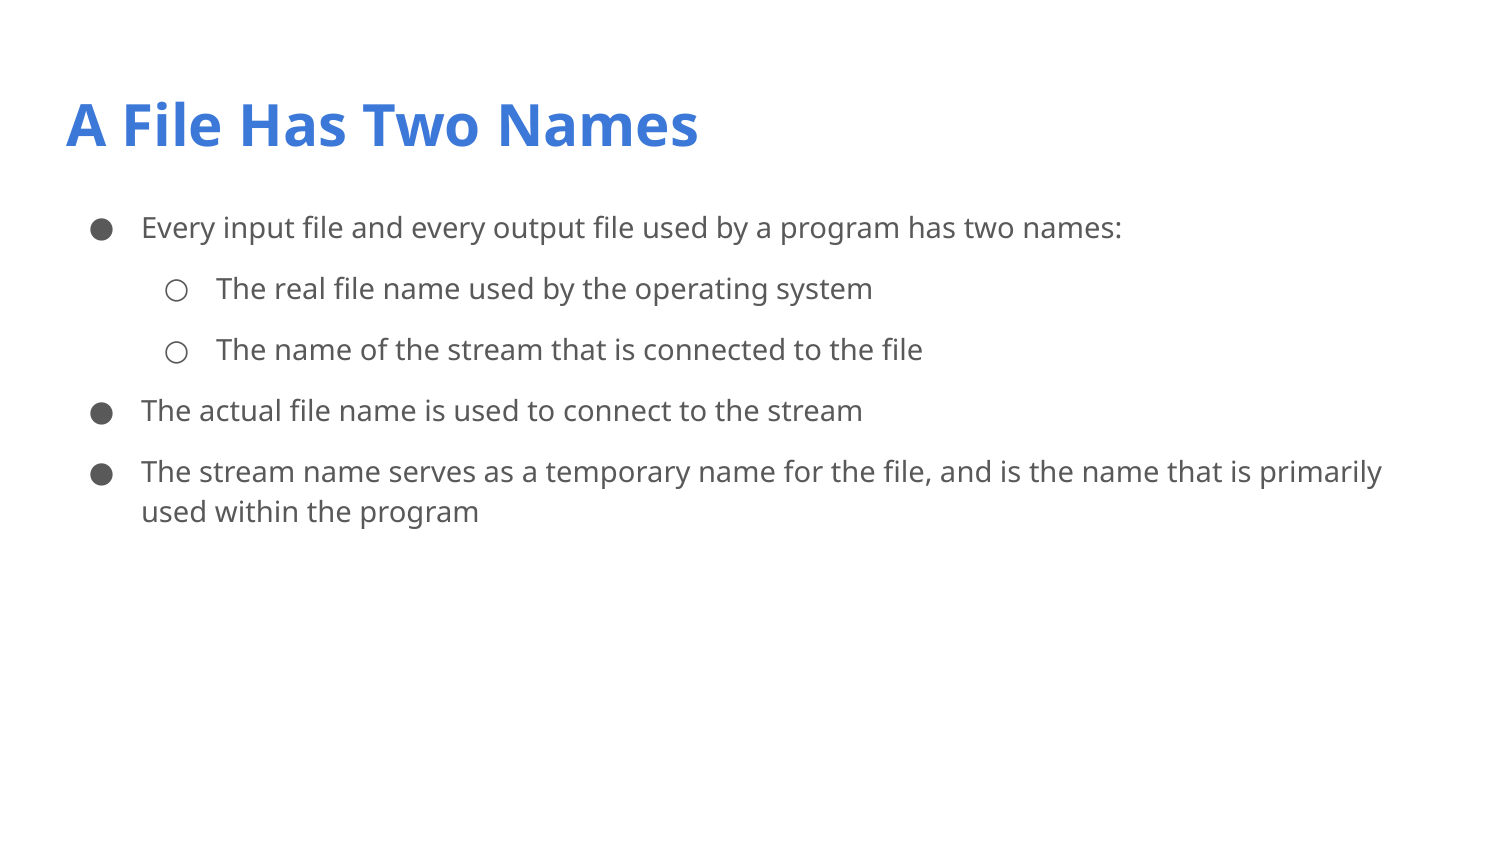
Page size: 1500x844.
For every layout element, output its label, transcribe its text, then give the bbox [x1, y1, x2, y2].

list Every input file and every output file used by a program has two names: The real file name used by the operating system The name of the stream that is connected to the file The actual file name is used to connect to the stream The stream name serves as a temporary name for the file, and is the name that is primarily used within the program [51, 189, 1449, 750]
title A File Has Two Names [51, 72, 1449, 167]
